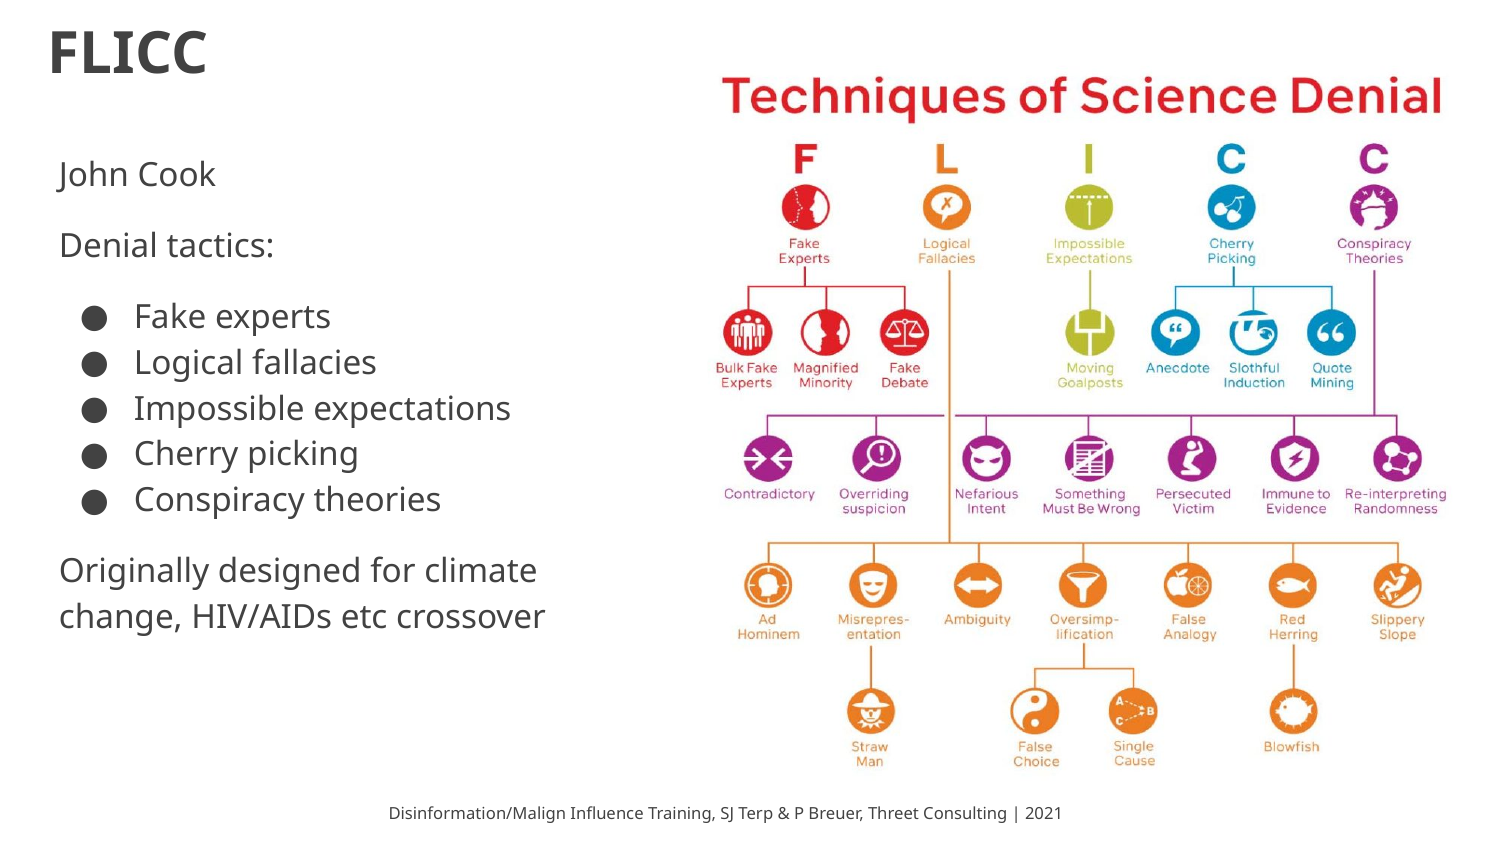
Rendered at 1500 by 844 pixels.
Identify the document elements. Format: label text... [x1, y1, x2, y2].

picture [696, 53, 1465, 781]
title FLICC [32, 0, 1457, 106]
list John Cook Denial tactics: Fake experts Logical fallacies Impossible expectations Cherry picking Conspiracy theories Originally designed for climate change, HIV/AIDs etc crossover [43, 132, 607, 744]
